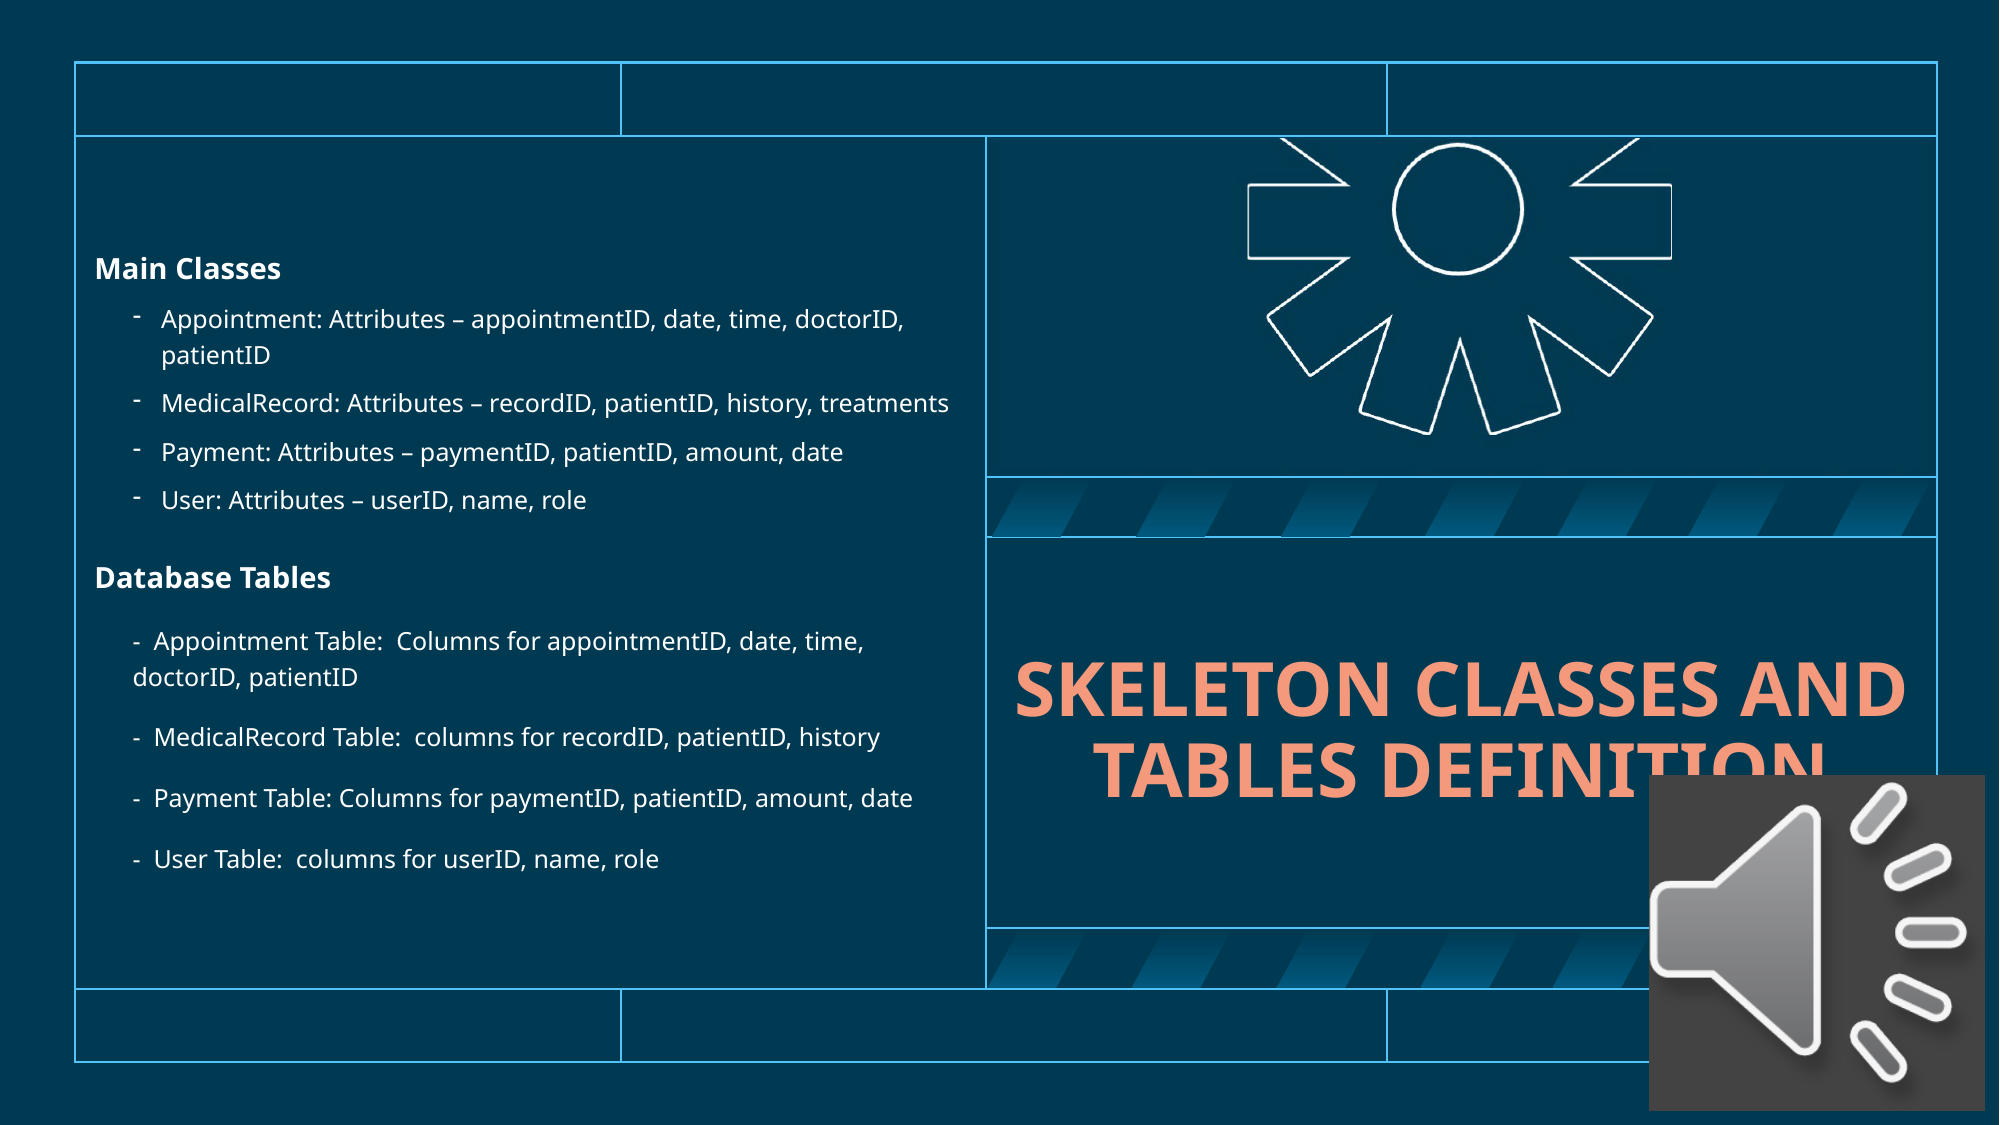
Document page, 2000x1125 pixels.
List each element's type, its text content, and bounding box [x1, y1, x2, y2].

list Main Classes Appointment: Attributes – appointmentID, date, time, doctorID, patientID MedicalRecord: Attributes – recordID, patientID, history, treatments Payment: Attributes – paymentID, patientID, amount, date User: Attributes – userID, name, role Database Tables - Appointment Table: Columns for appointmentID, date, time, doctorID, patientID - MedicalRecord Table: columns for recordID, patientID, history - Payment Table: Columns for paymentID, patientID, amount, date - User Table: columns for userID, name, role [79, 140, 992, 1050]
title Skeleton classes and tables definition [992, 545, 1937, 921]
picture [1650, 773, 1984, 1110]
picture [1570, 139, 1671, 186]
picture [1392, 143, 1526, 277]
picture [1246, 139, 1672, 436]
